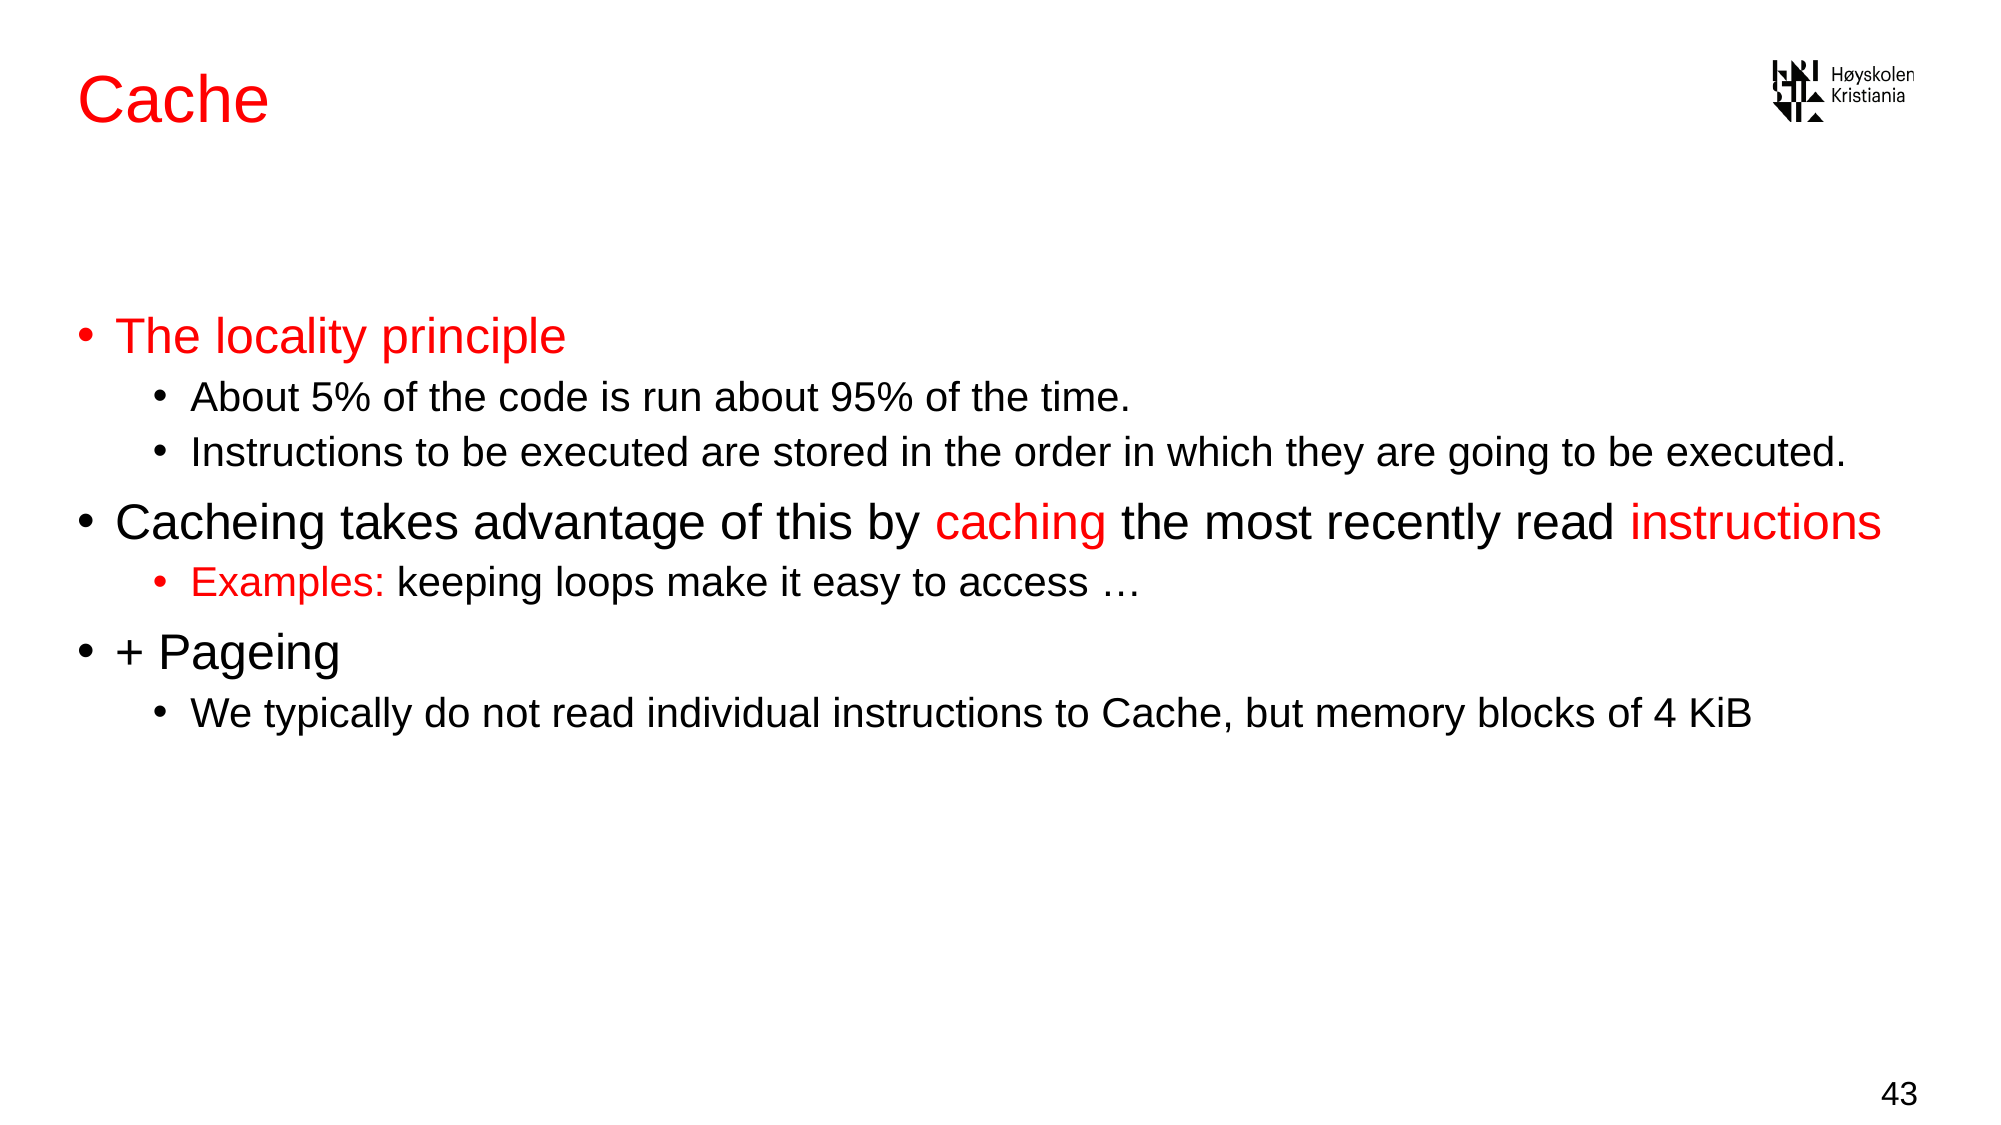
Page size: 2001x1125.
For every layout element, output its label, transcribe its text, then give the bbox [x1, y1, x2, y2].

title Cache [62, 57, 1704, 275]
list The locality principle About 5% of the code is run about 95% of the time. Instructions to be executed are stored in the order in which they are going to be executed. Cacheing takes advantage of this by caching the most recently read instructions Examples: keeping loops make it easy to access … + Pageing We typically do not read individual instructions to Cache, but memory blocks of 4 KiB [62, 303, 1941, 1057]
